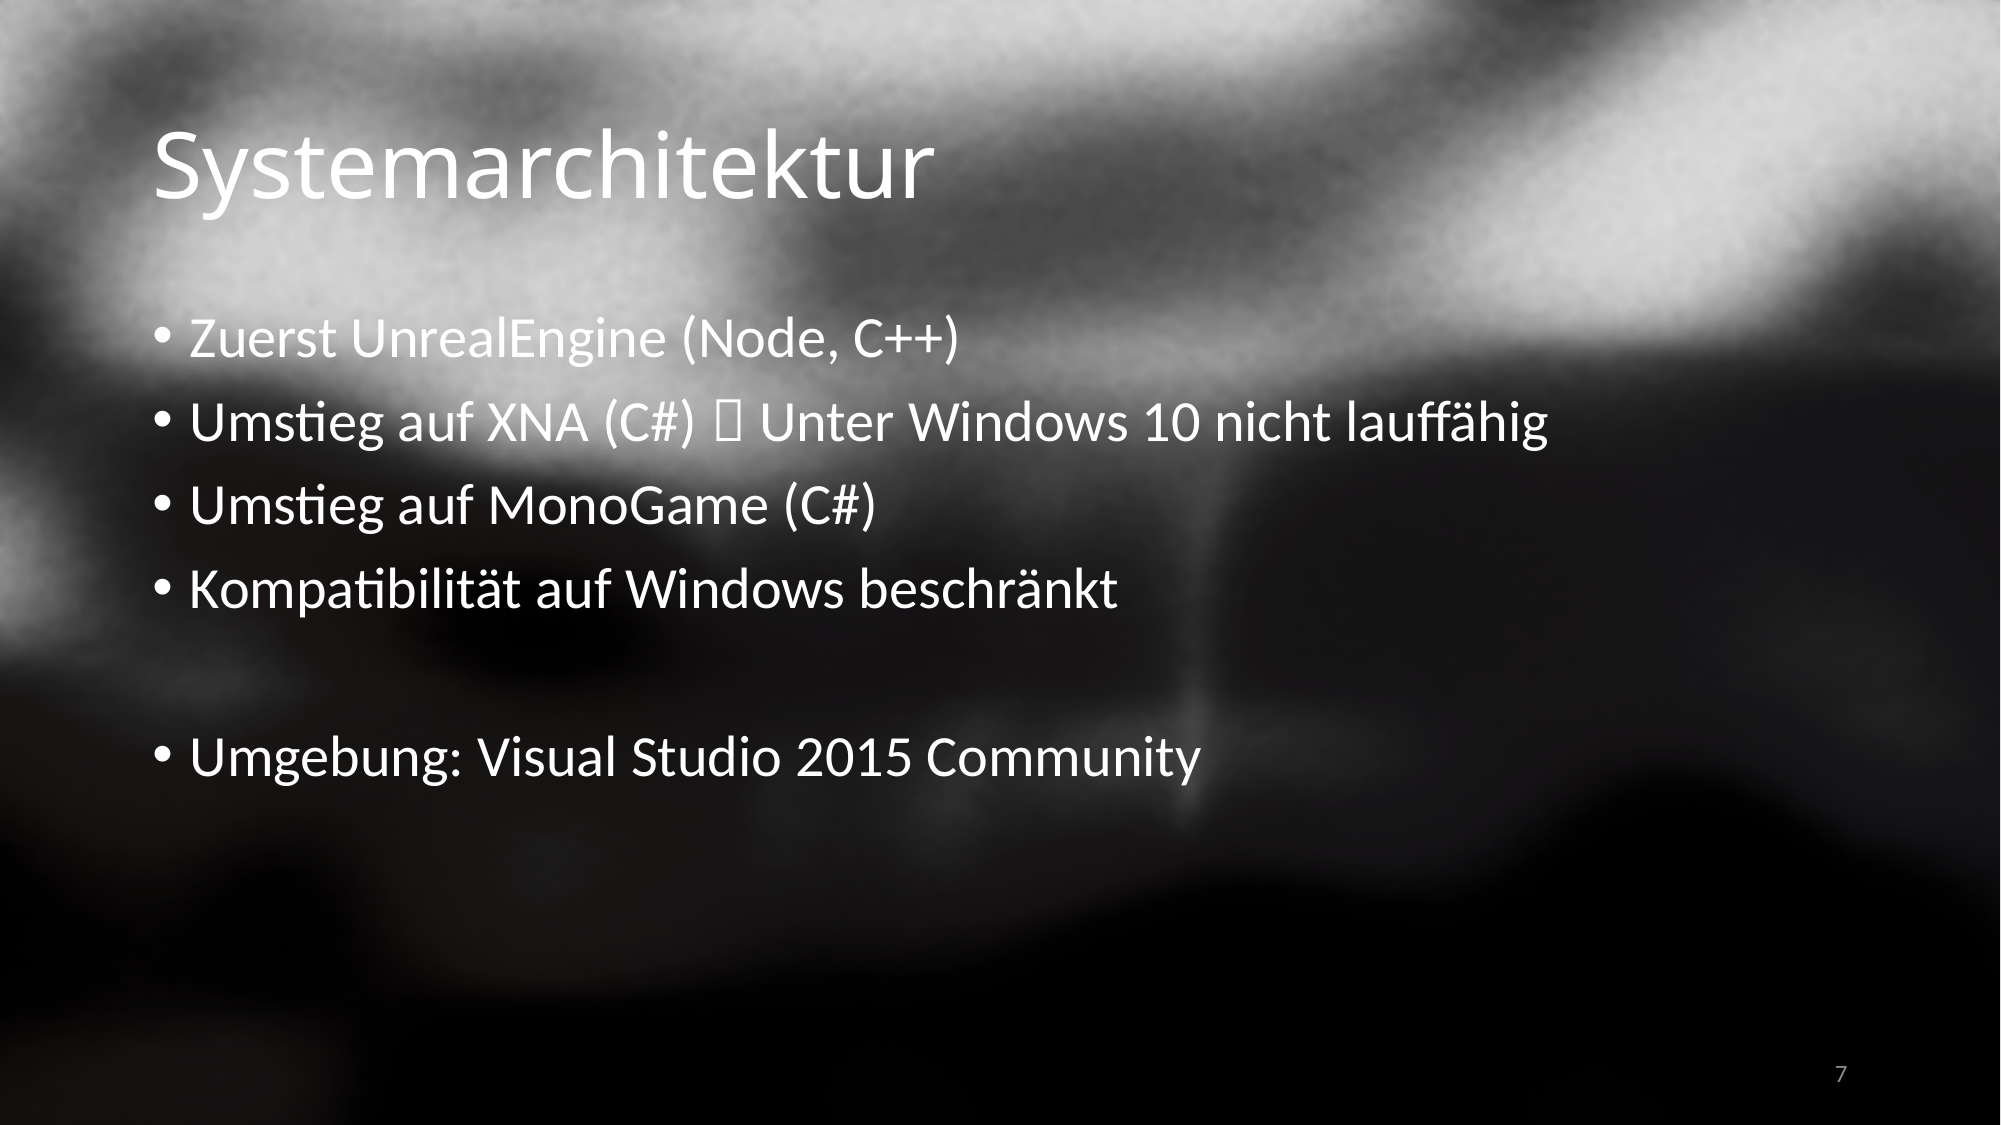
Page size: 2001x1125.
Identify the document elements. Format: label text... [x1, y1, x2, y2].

list Zuerst UnrealEngine (Node, C++) Umstieg auf XNA (C#)  Unter Windows 10 nicht lauffähig Umstieg auf MonoGame (C#) Kompatibilität auf Windows beschränkt Umgebung: Visual Studio 2015 Community [137, 299, 1863, 1014]
picture [0, 0, 2001, 1125]
slide_number 7 [1412, 1042, 1863, 1103]
title Systemarchitektur [137, 59, 1863, 278]
